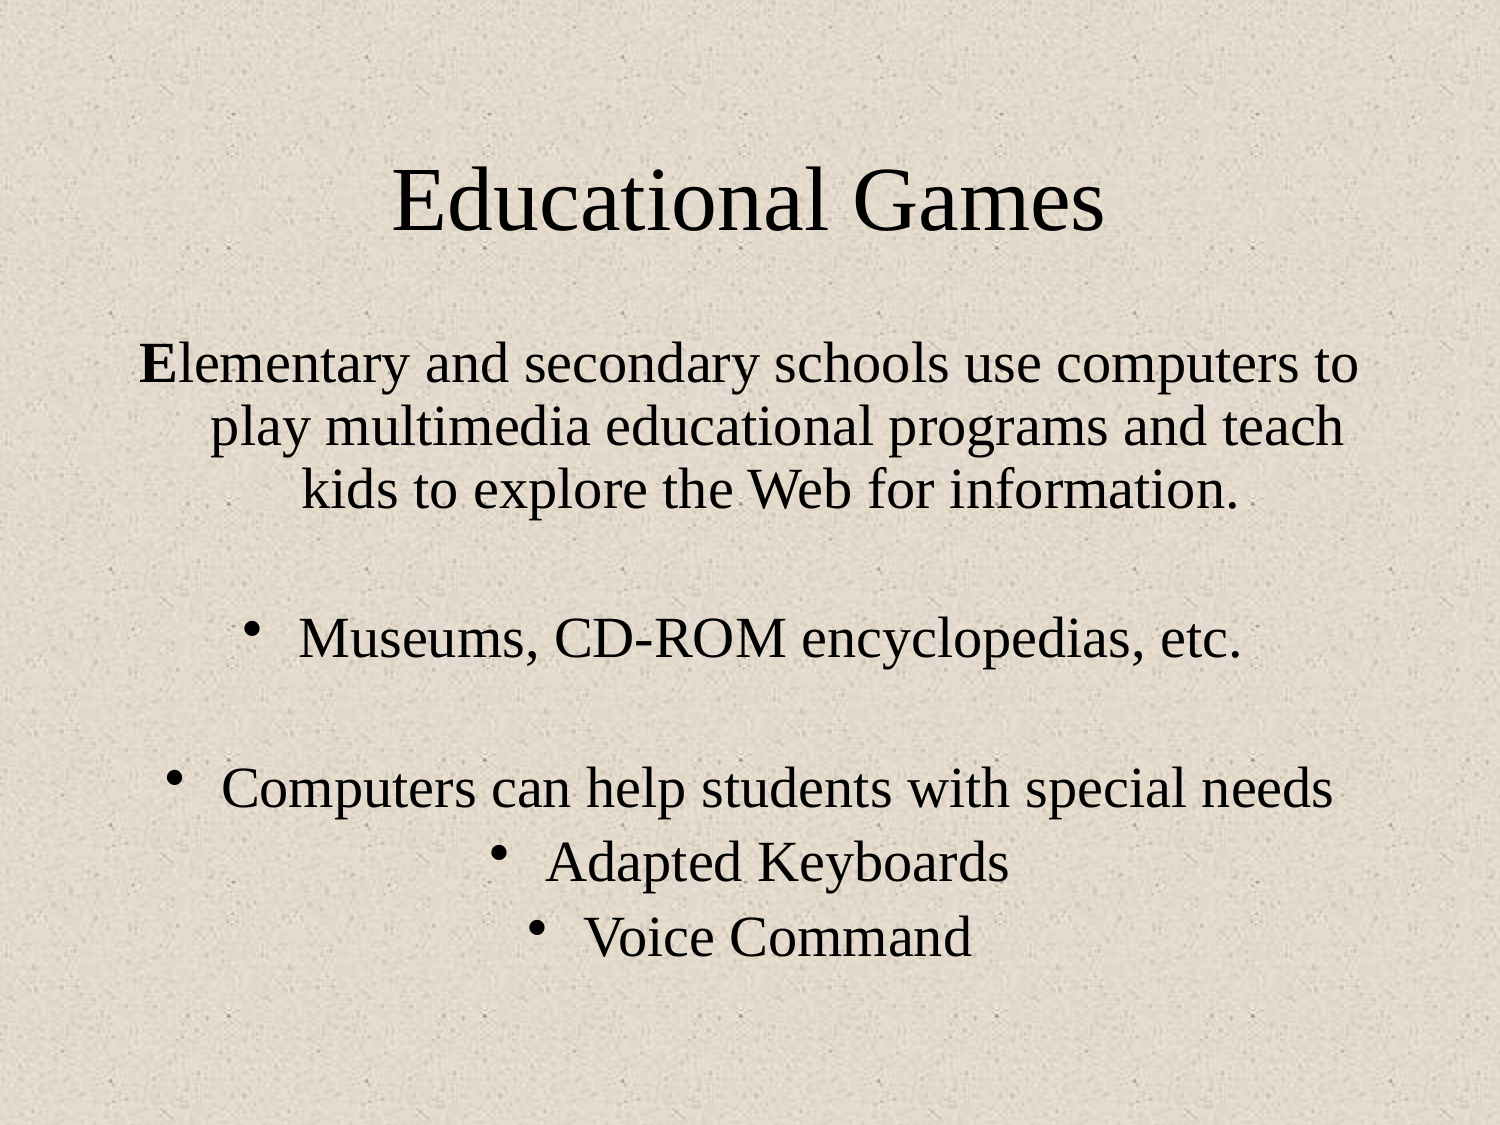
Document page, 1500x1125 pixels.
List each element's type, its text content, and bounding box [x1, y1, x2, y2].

title Educational Games [112, 99, 1388, 288]
list Elementary and secondary schools use computers to play multimedia educational programs and teach kids to explore the Web for information. Museums, CD-ROM encyclopedias, etc. Computers can help students with special needs Adapted Keyboards Voice Command [112, 324, 1388, 1000]
picture [0, 0, 1500, 1125]
